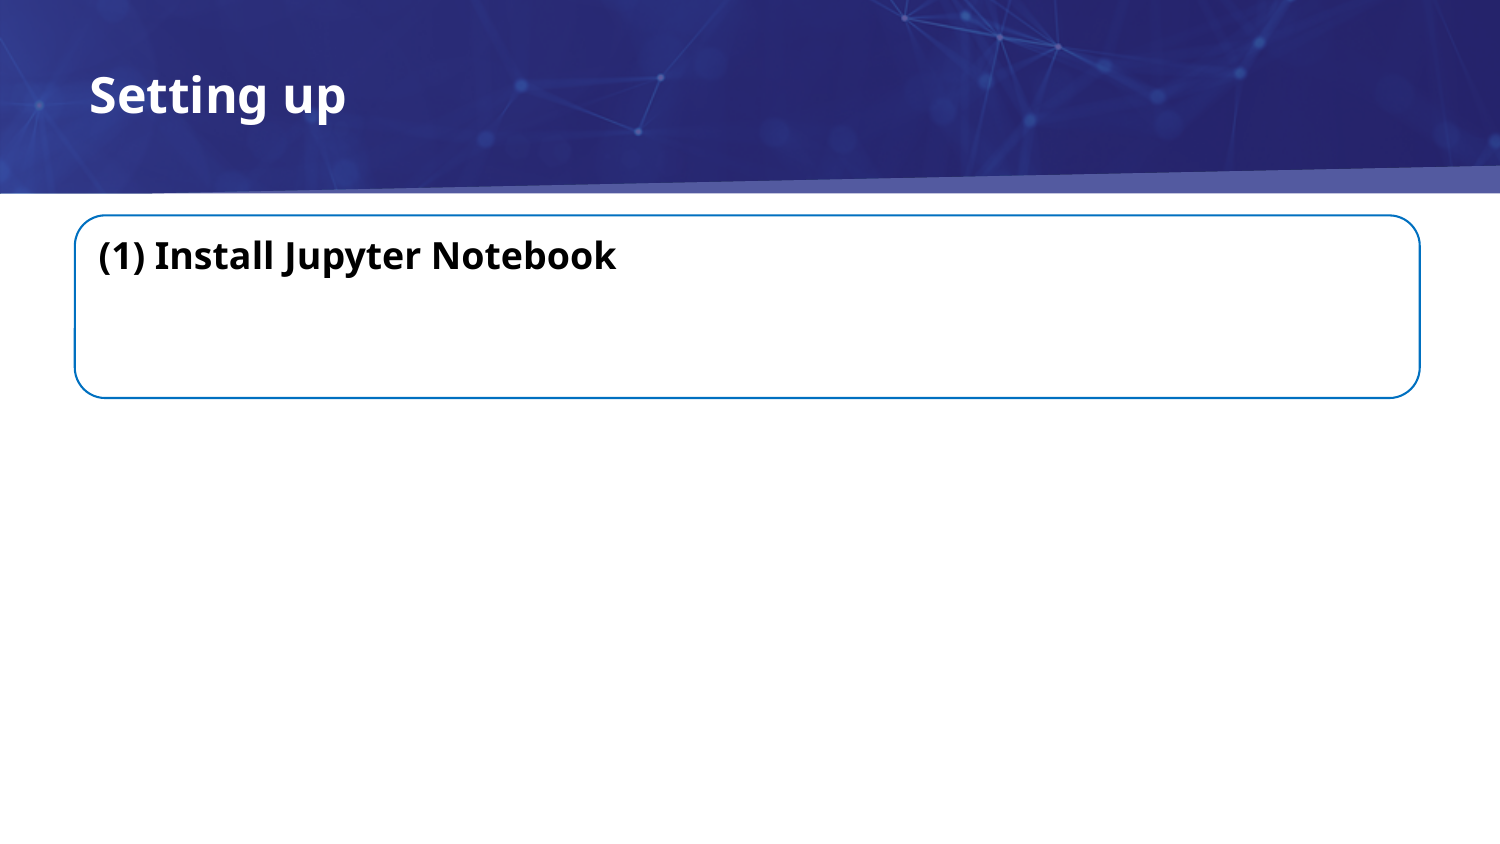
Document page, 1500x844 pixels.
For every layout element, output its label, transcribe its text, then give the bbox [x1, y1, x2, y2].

text_box Install Jupyter Notebook [73, 214, 1421, 400]
title Setting up [74, 38, 1419, 156]
